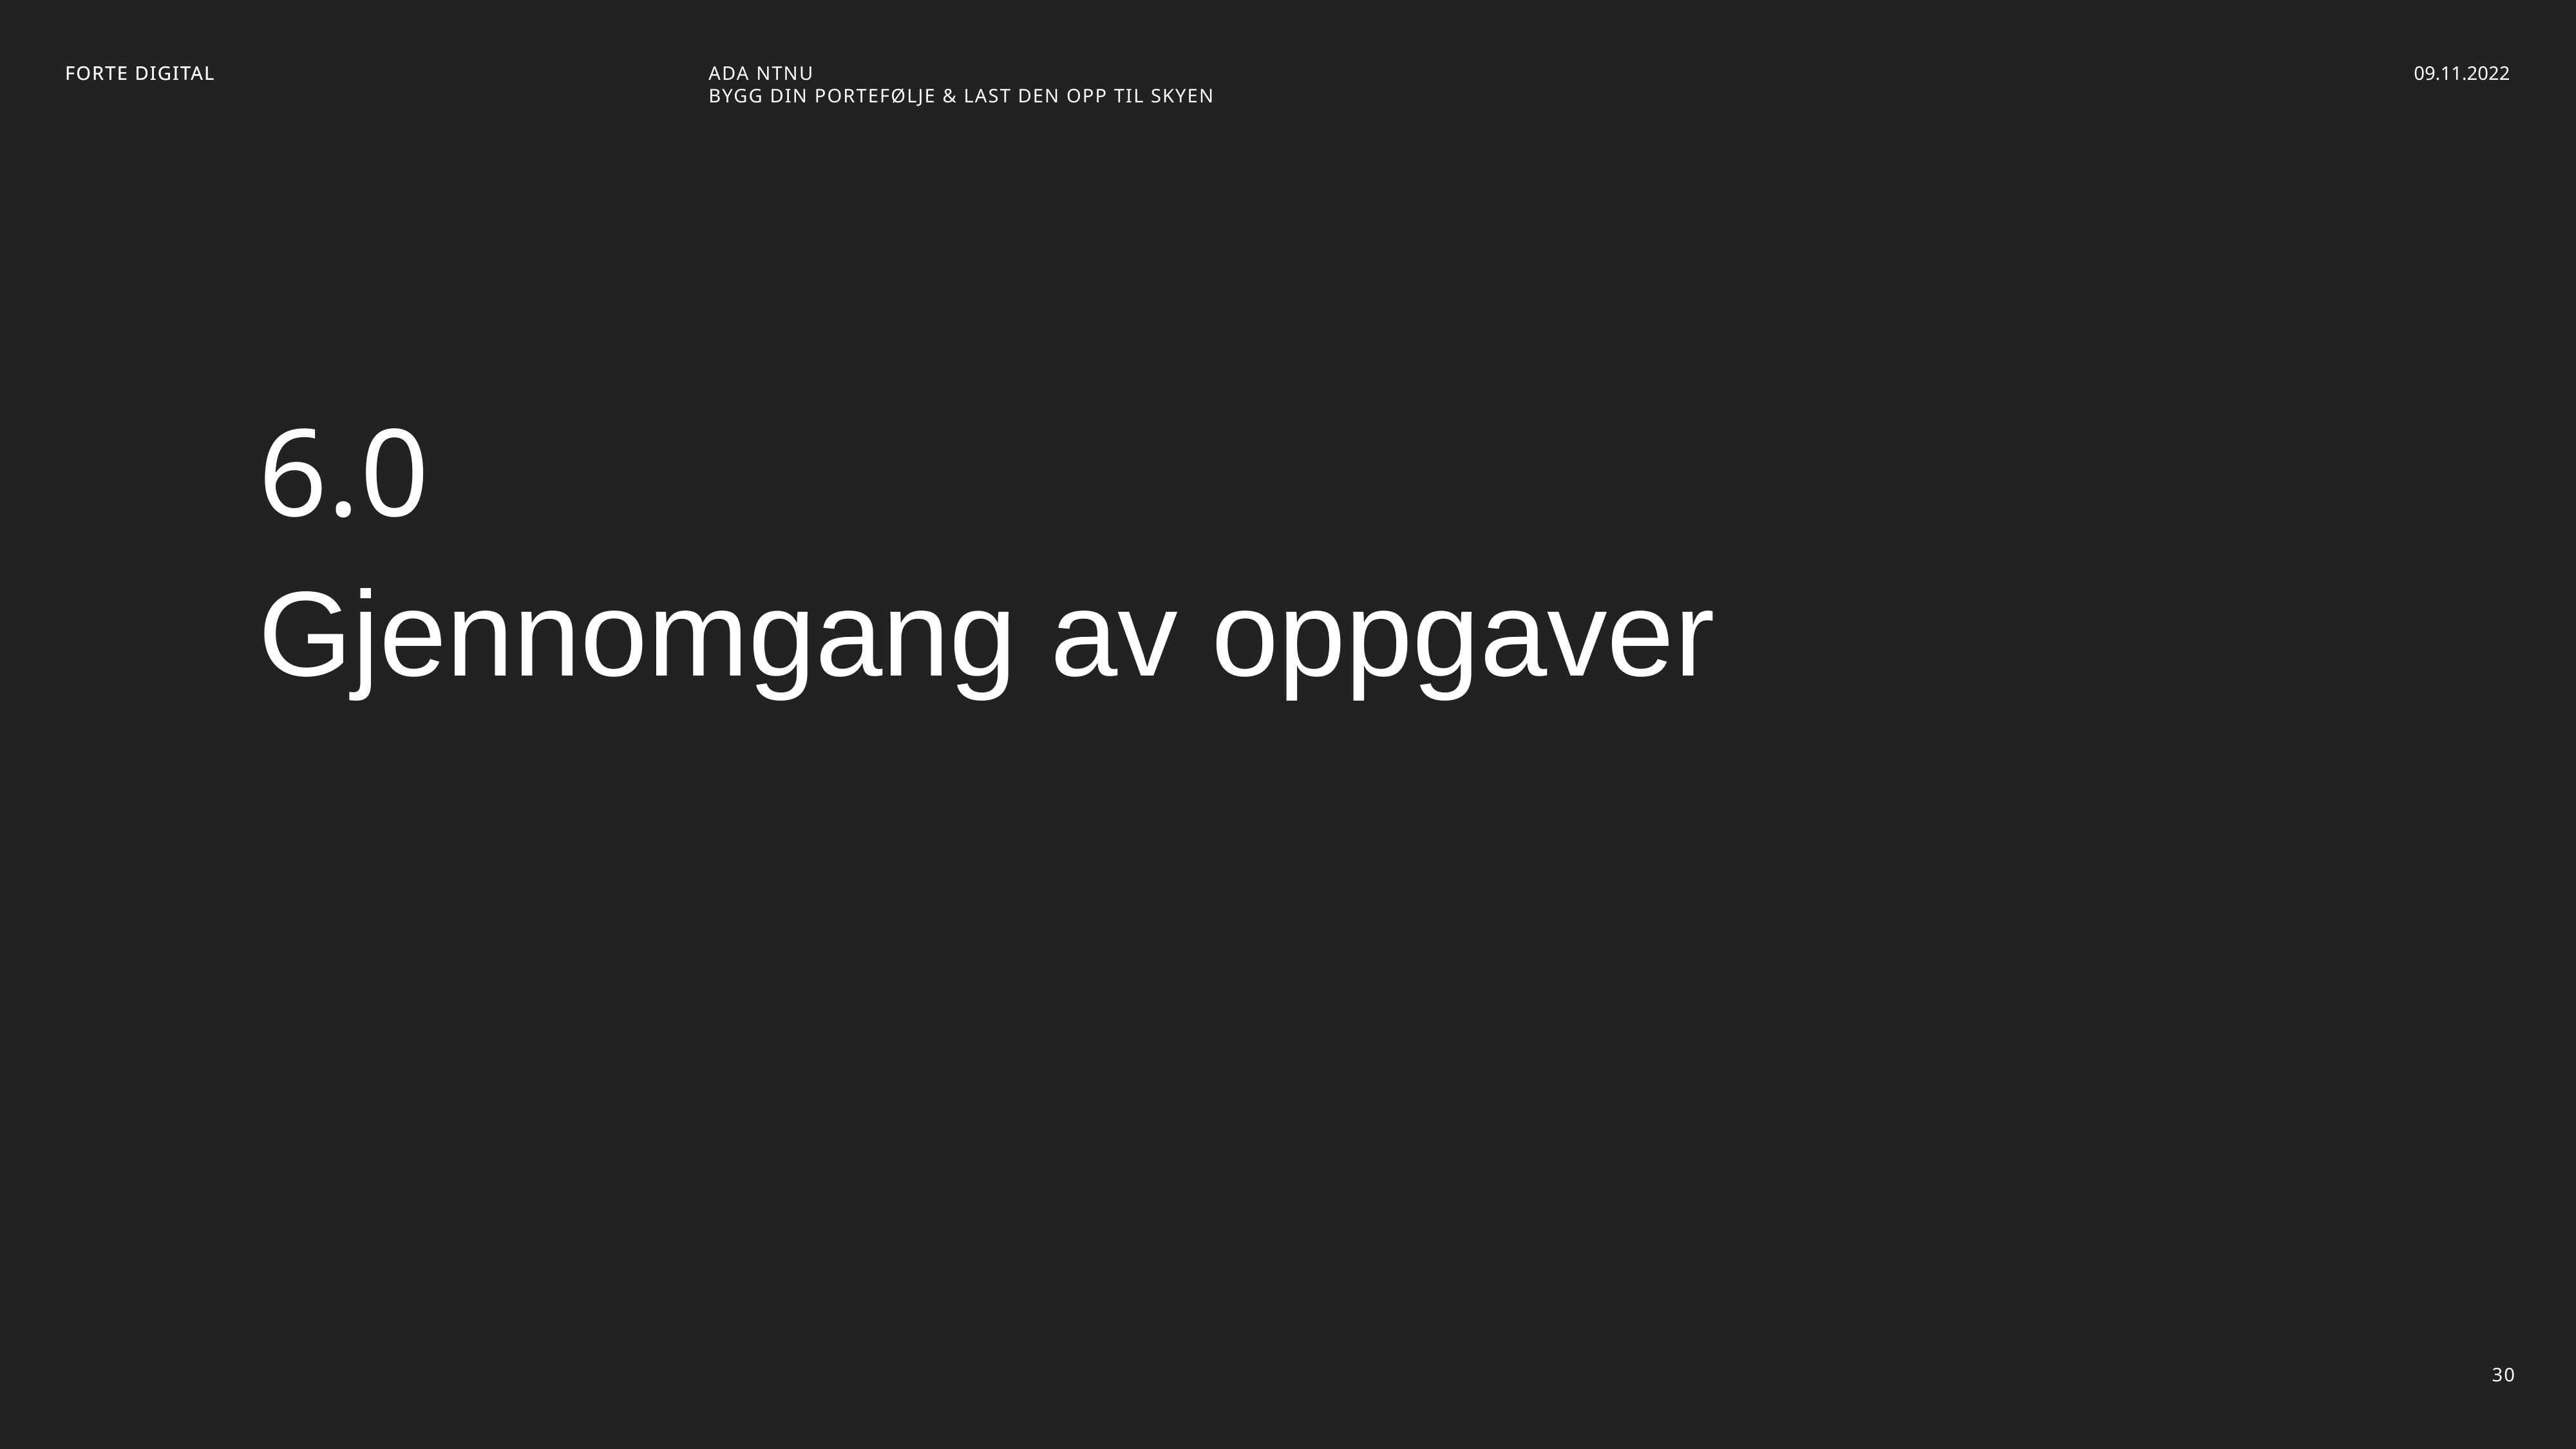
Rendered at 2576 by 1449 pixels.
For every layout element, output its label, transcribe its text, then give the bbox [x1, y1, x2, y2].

slide_number 30 [1913, 1310, 2515, 1389]
list ADA NTNU Bygg din portefølje & Last den opp til skyen [708, 61, 1812, 108]
text_box FORTE DIGITAL [64, 61, 395, 84]
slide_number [2393, 61, 2510, 83]
list 6.0 Gjennomgang av oppgaver [258, 381, 1931, 1200]
